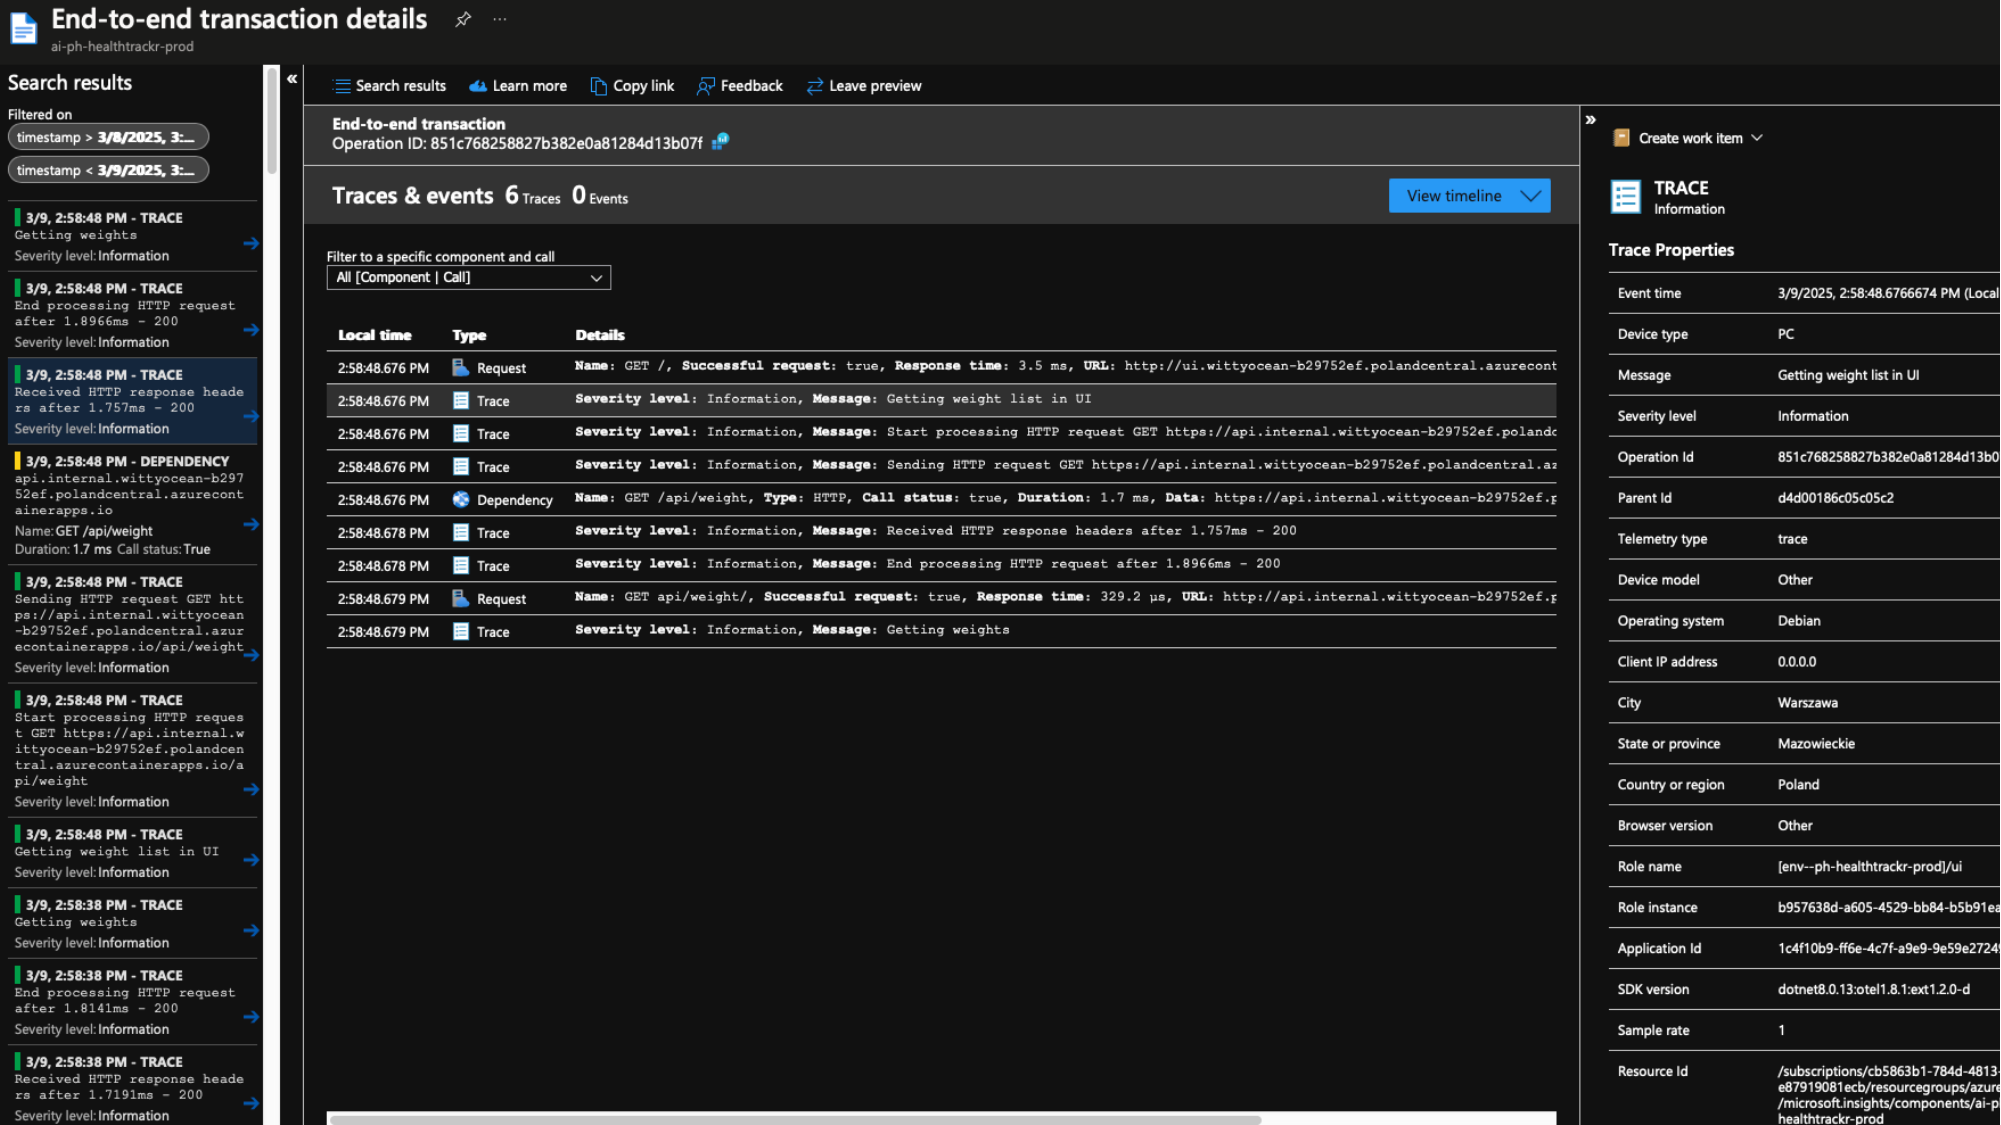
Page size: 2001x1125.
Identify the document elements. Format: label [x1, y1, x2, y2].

list [0, 0, 2000, 1125]
